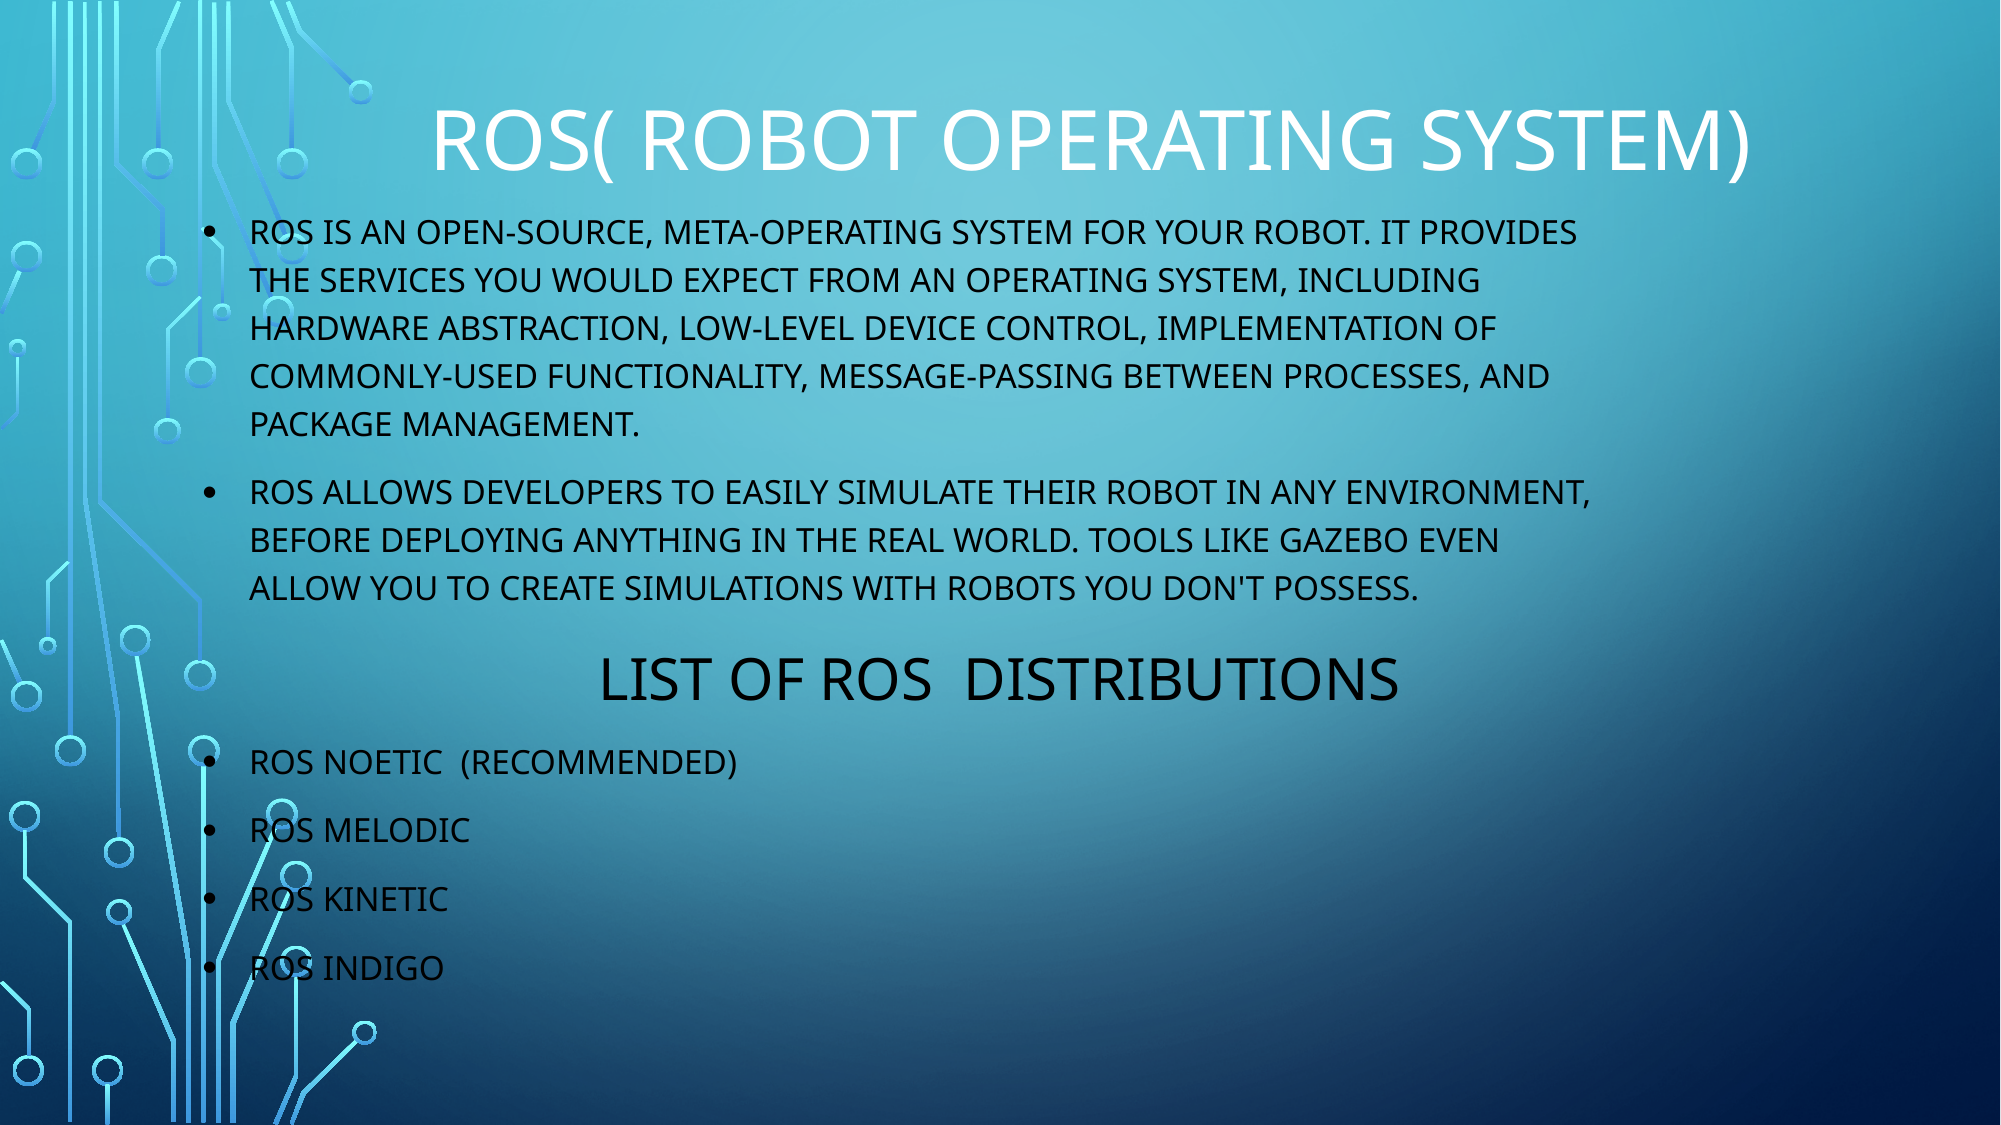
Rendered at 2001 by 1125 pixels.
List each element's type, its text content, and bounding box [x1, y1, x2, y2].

subtitle ROS is an open-source, meta-operating system for your robot. It provides the services you would expect from an operating system, including hardware abstraction, low-level device control, implementation of commonly-used functionality, message-passing between processes, and package management. ROS allows developers to easily simulate their robot in any environment, before deploying anything in the real world. Tools like Gazebo even allow you to create simulations with robots you don't possess. LIST OF ros Distributions ROS NOETIC (RECOMMENDED) ROS MELODIC ROS KINETIC ROS INDIGO [187, 195, 1630, 468]
title ROS( ROBOT OPERATING SYSTEM) [414, 0, 1857, 196]
